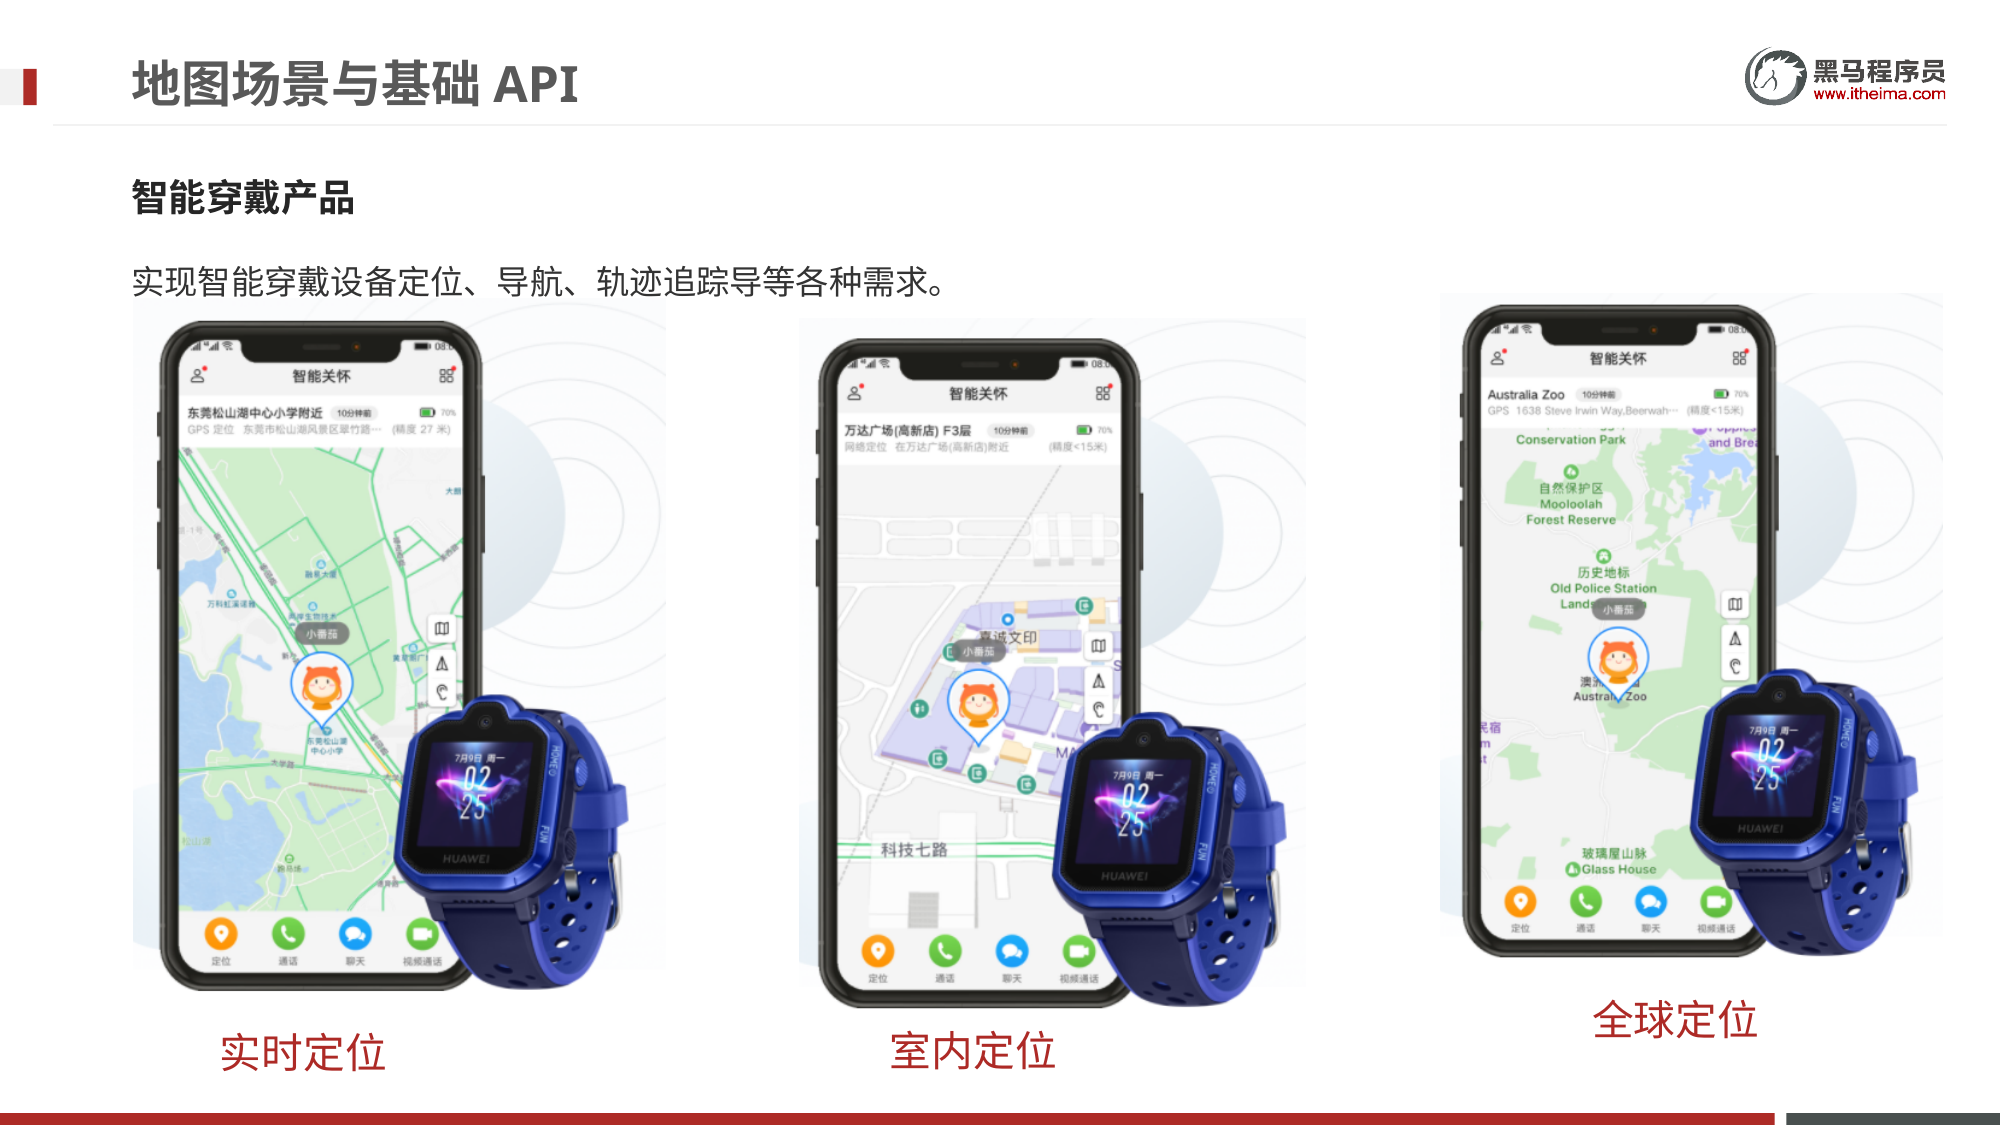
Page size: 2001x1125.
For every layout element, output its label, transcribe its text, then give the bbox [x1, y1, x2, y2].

list 实现智能穿戴设备定位、导航、轨迹追踪导等各种需求。 [116, 233, 1880, 294]
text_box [798, 318, 1306, 1084]
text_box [1439, 293, 1944, 1053]
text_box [133, 298, 666, 1086]
title 地图场景与基础API [116, 40, 1556, 125]
picture [1744, 46, 1946, 106]
list 智能穿戴产品 [116, 154, 1880, 233]
